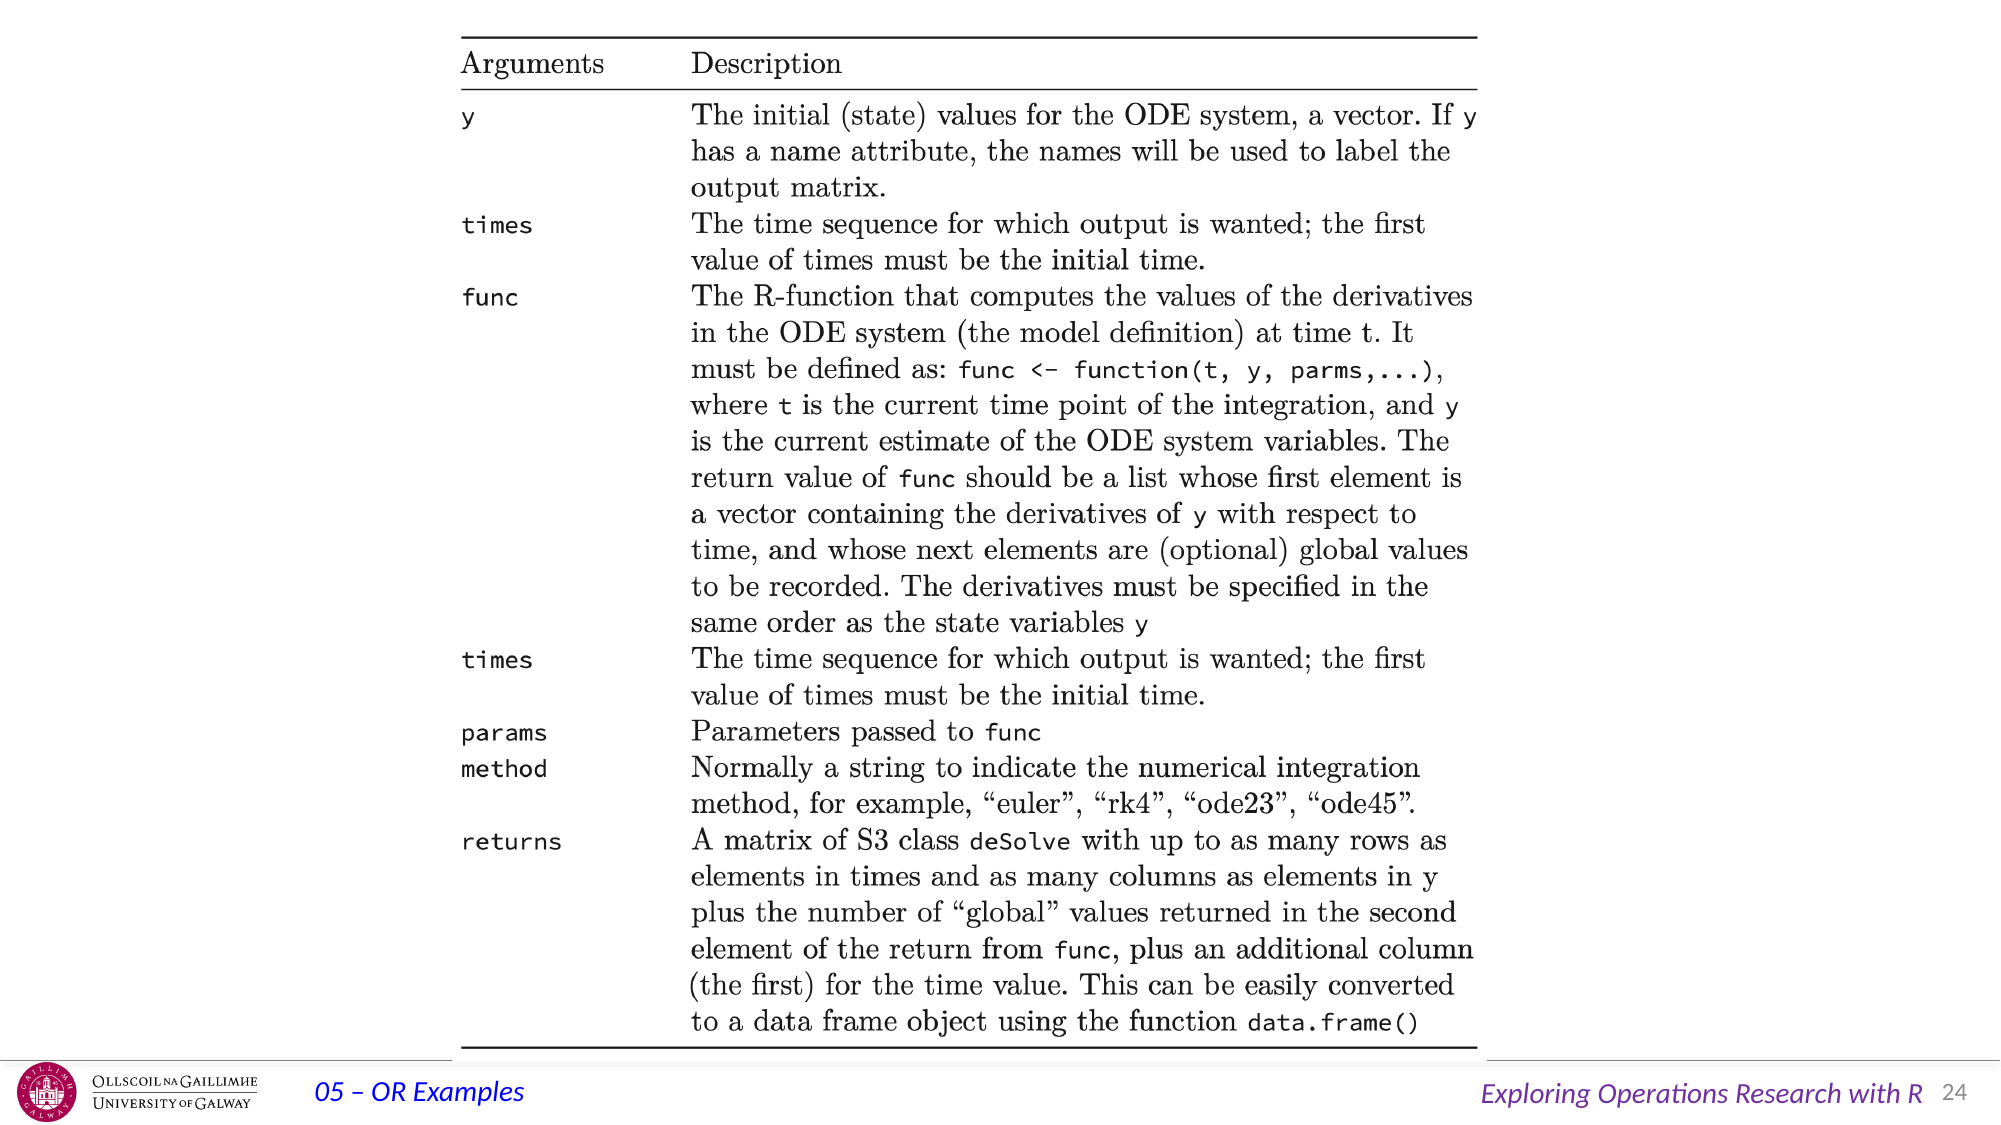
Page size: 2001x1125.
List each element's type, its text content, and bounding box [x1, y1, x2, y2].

picture [452, 27, 1487, 1061]
picture [17, 1062, 257, 1122]
slide_number 24 [1899, 1060, 1983, 1120]
